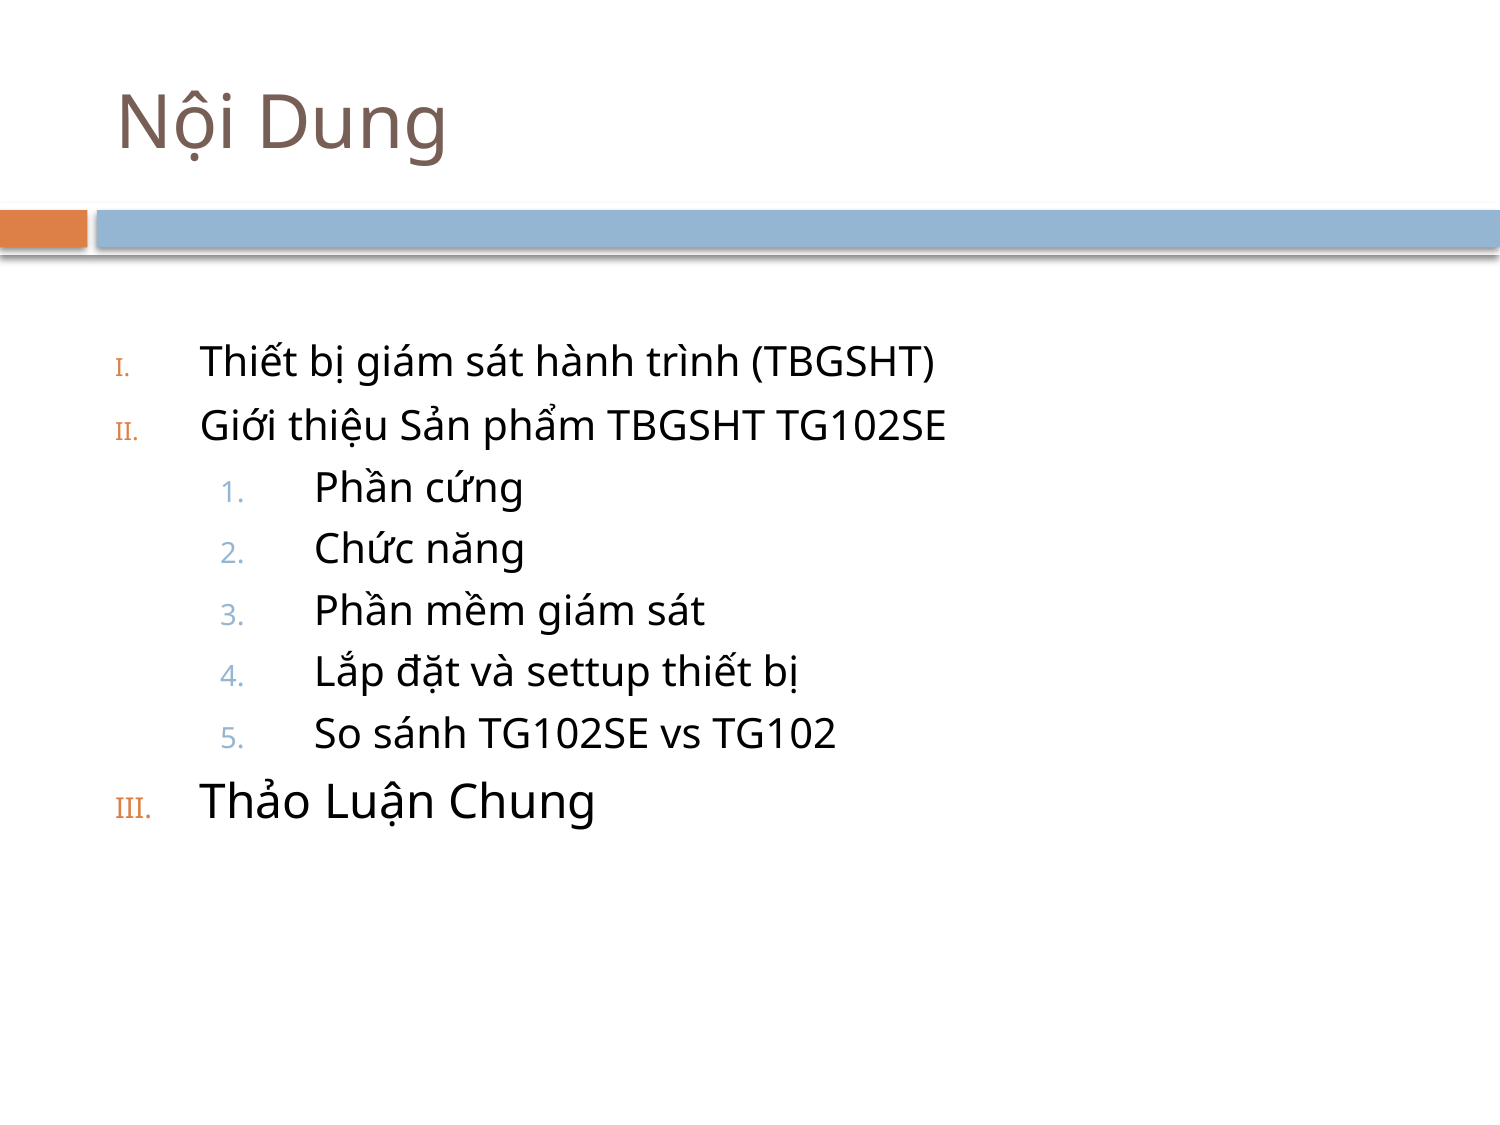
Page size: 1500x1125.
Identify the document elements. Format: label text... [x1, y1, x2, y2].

list Thiết bị giám sát hành trình (TBGSHT) Giới thiệu Sản phẩm TBGSHT TG102SE Phần cứng Chức năng Phần mềm giám sát Lắp đặt và settup thiết bị So sánh TG102SE vs TG102 Thảo Luận Chung [100, 262, 1438, 1000]
title Nội Dung [100, 37, 1438, 200]
